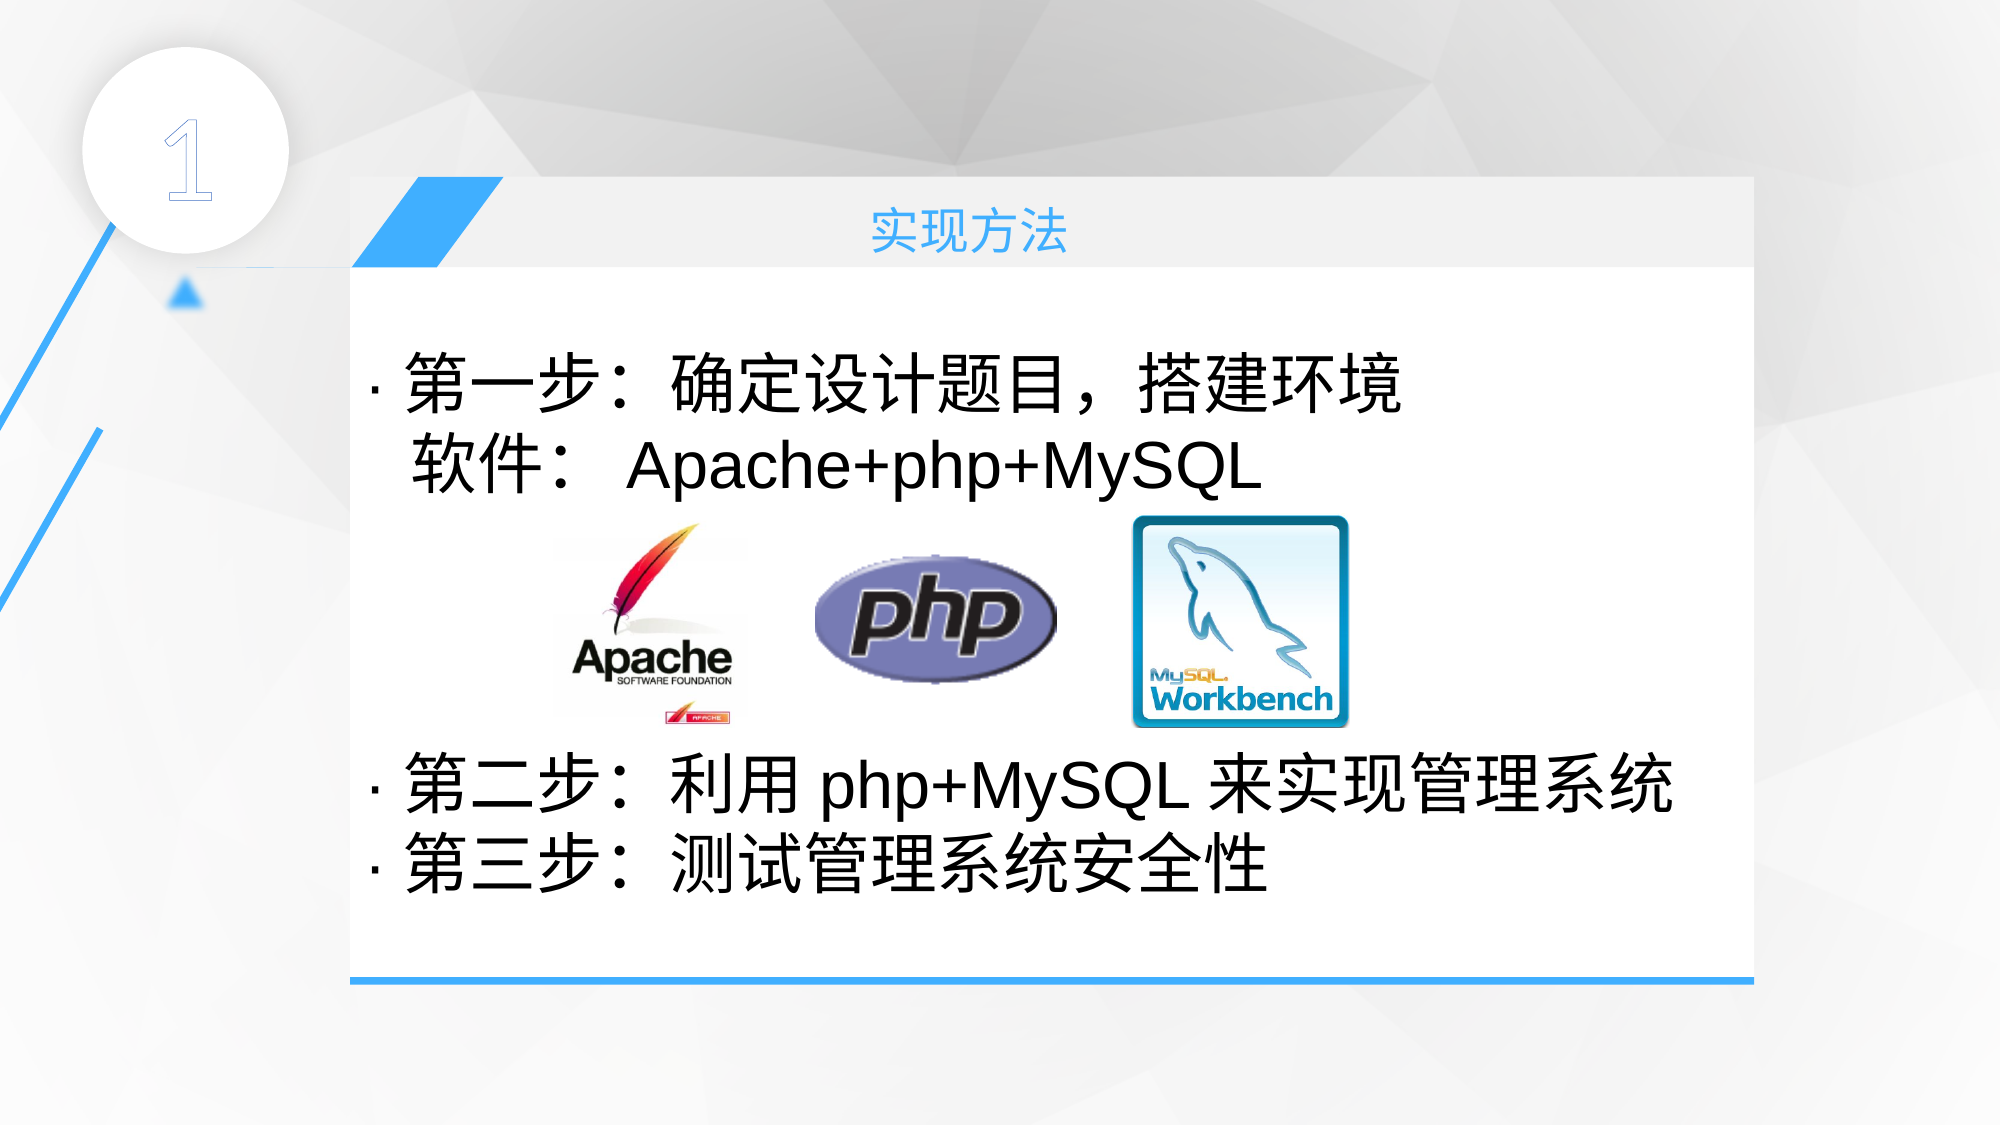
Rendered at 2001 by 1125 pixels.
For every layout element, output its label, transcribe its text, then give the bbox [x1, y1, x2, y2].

text_box [178, 288, 193, 302]
text_box [196, 175, 506, 269]
text_box [349, 268, 1755, 976]
text_box [0, 425, 105, 615]
text_box [0, 232, 111, 434]
text_box 1 [81, 46, 290, 255]
text_box [439, 176, 1755, 268]
text_box [1735, 976, 1755, 986]
text_box ·第一步：确定设计题目，搭建环境 软件：Apache+php+MySQL ·第二步：利用php+MySQL来实现管理系统 ·第三步：测试管理系统安全性 [349, 334, 1735, 989]
text_box 实现方法 [854, 192, 1693, 267]
picture [0, 0, 2000, 1125]
text_box [349, 176, 417, 266]
